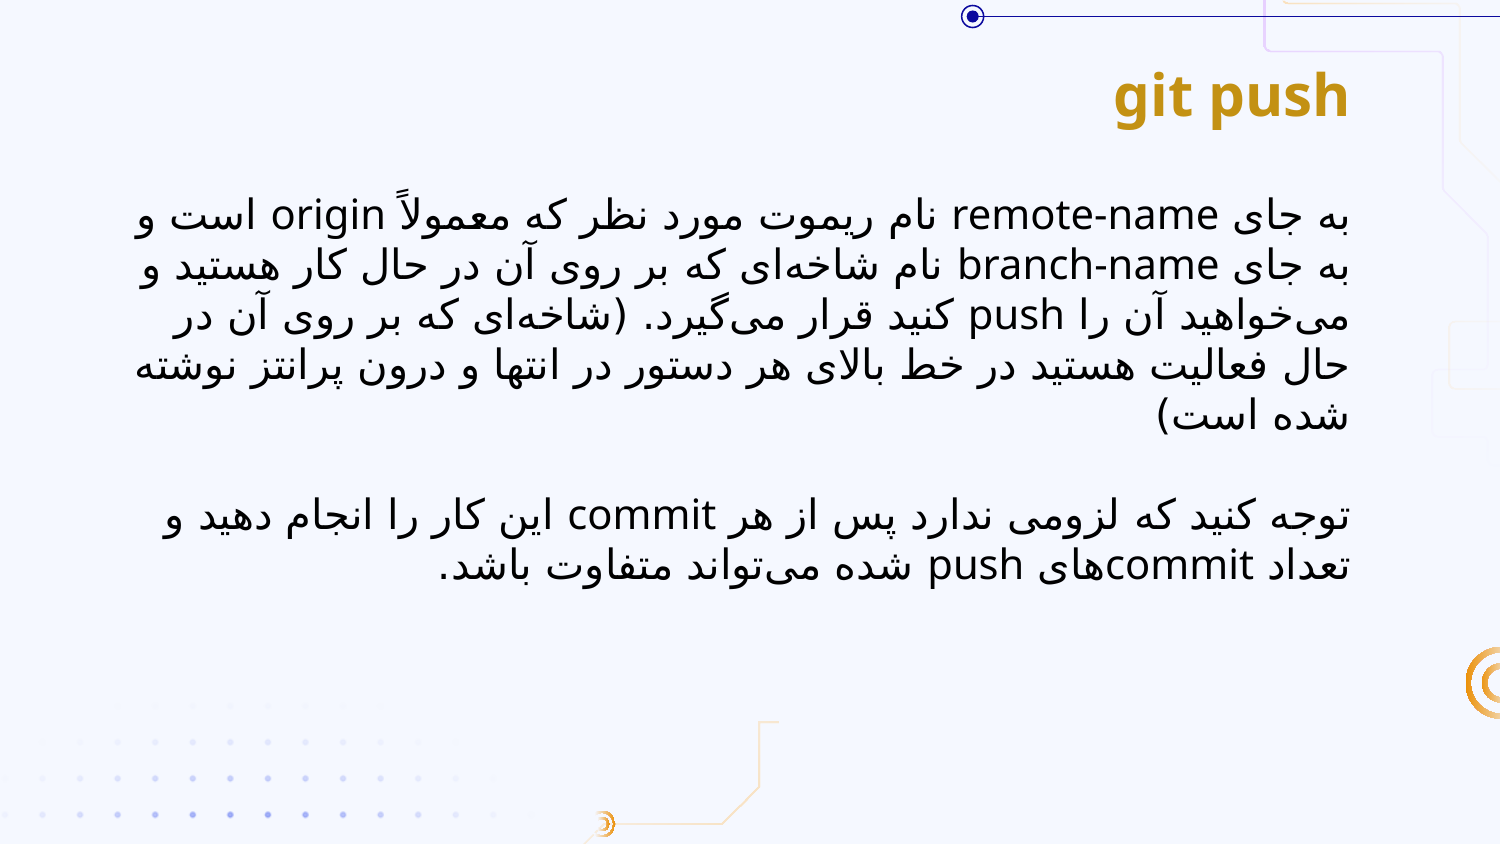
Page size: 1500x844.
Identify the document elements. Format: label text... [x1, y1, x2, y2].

text_box به جای remote-name نام ریموت مورد نظر که معمولاً origin است و به جای branch-name نام شاخه‌ای که بر روی آن در حال کار هستید و می‌خواهید آن را push کنید قرار می‌گیرد. (شاخه‌ای که بر روی آن در حال فعالیت هستید در خط بالای هر دستور در انتها و درون پرانتز نوشته شده‌ است) توجه کنید که لزومی ندارد پس از هر commit این کار را انجام دهید و تعداد commitهای push شده می‌تواند متفاوت باشد. [103, 180, 1366, 596]
picture [0, 654, 561, 844]
title git push [118, 43, 1366, 138]
